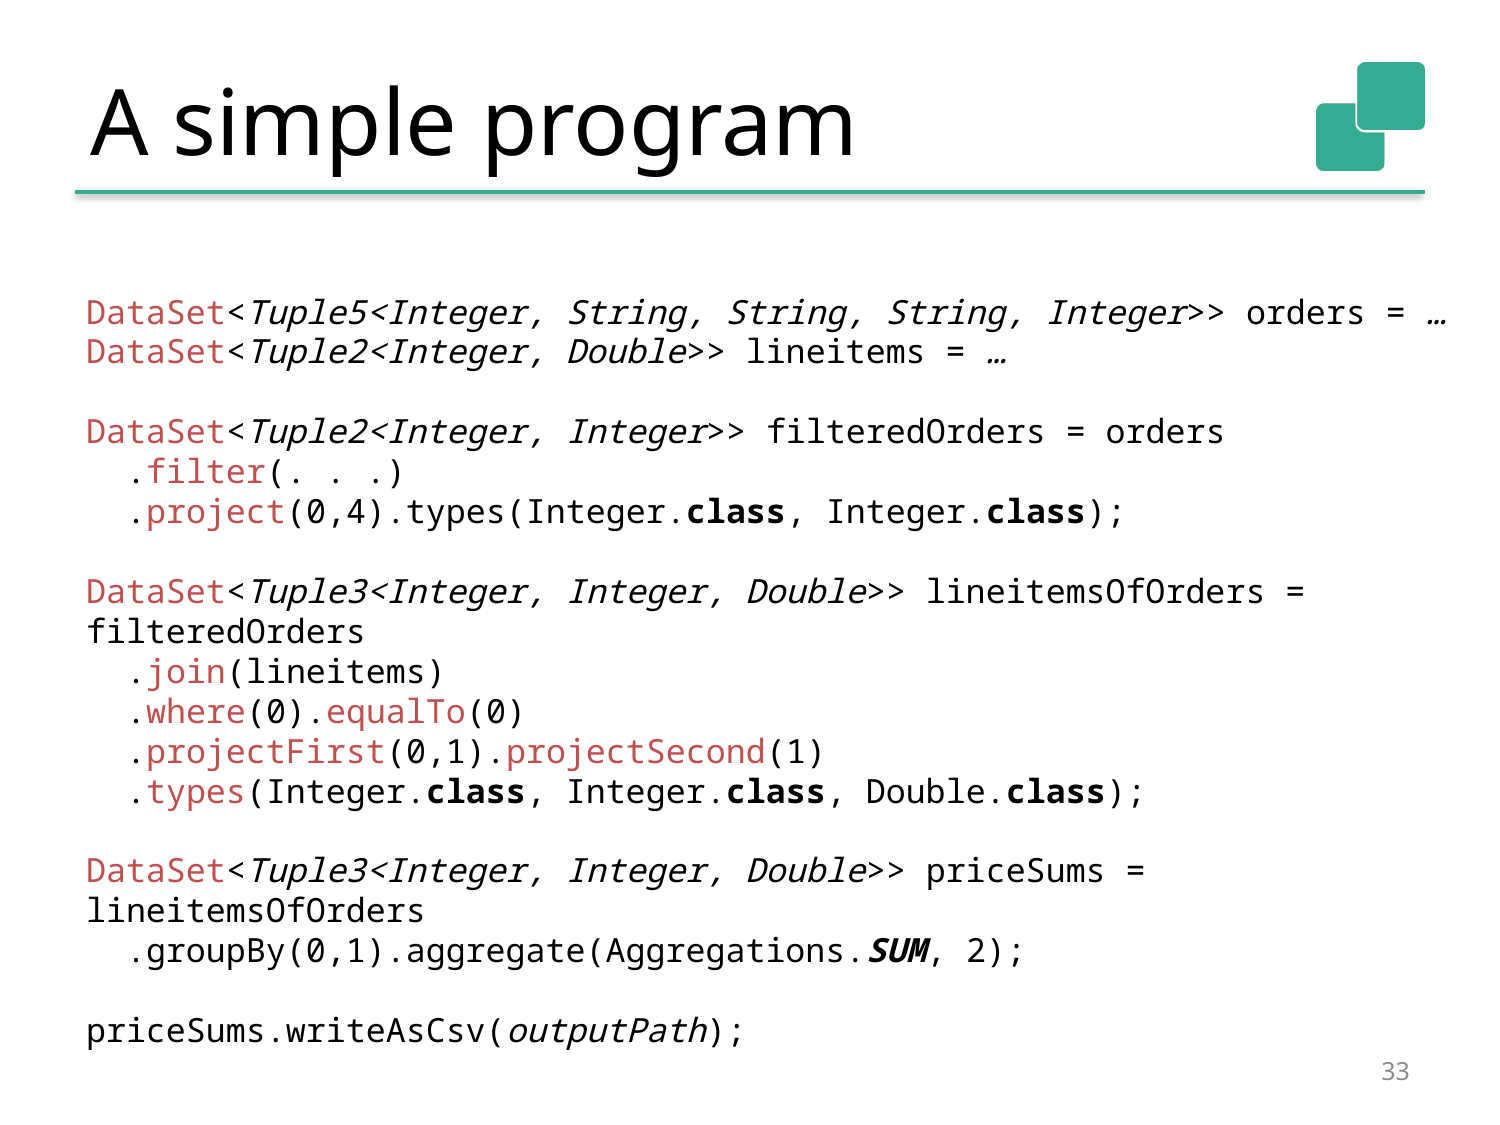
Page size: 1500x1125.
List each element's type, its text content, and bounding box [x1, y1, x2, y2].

text_box DataSet<Tuple5<Integer, String, String, String, Integer>> orders = … DataSet<Tuple2<Integer, Double>> lineitems = … DataSet<Tuple2<Integer, Integer>> filteredOrders = orders .filter(. . .) .project(0,4).types(Integer.class, Integer.class); DataSet<Tuple3<Integer, Integer, Double>> lineitemsOfOrders = filteredOrders .join(lineitems) .where(0).equalTo(0) .projectFirst(0,1).projectSecond(1) .types(Integer.class, Integer.class, Double.class); DataSet<Tuple3<Integer, Integer, Double>> priceSums = lineitemsOfOrders .groupBy(0,1).aggregate(Aggregations.SUM, 2); priceSums.writeAsCsv(outputPath); [71, 283, 1497, 1057]
title A simple program [75, 45, 1425, 193]
slide_number 33 [1074, 1057, 1425, 1103]
